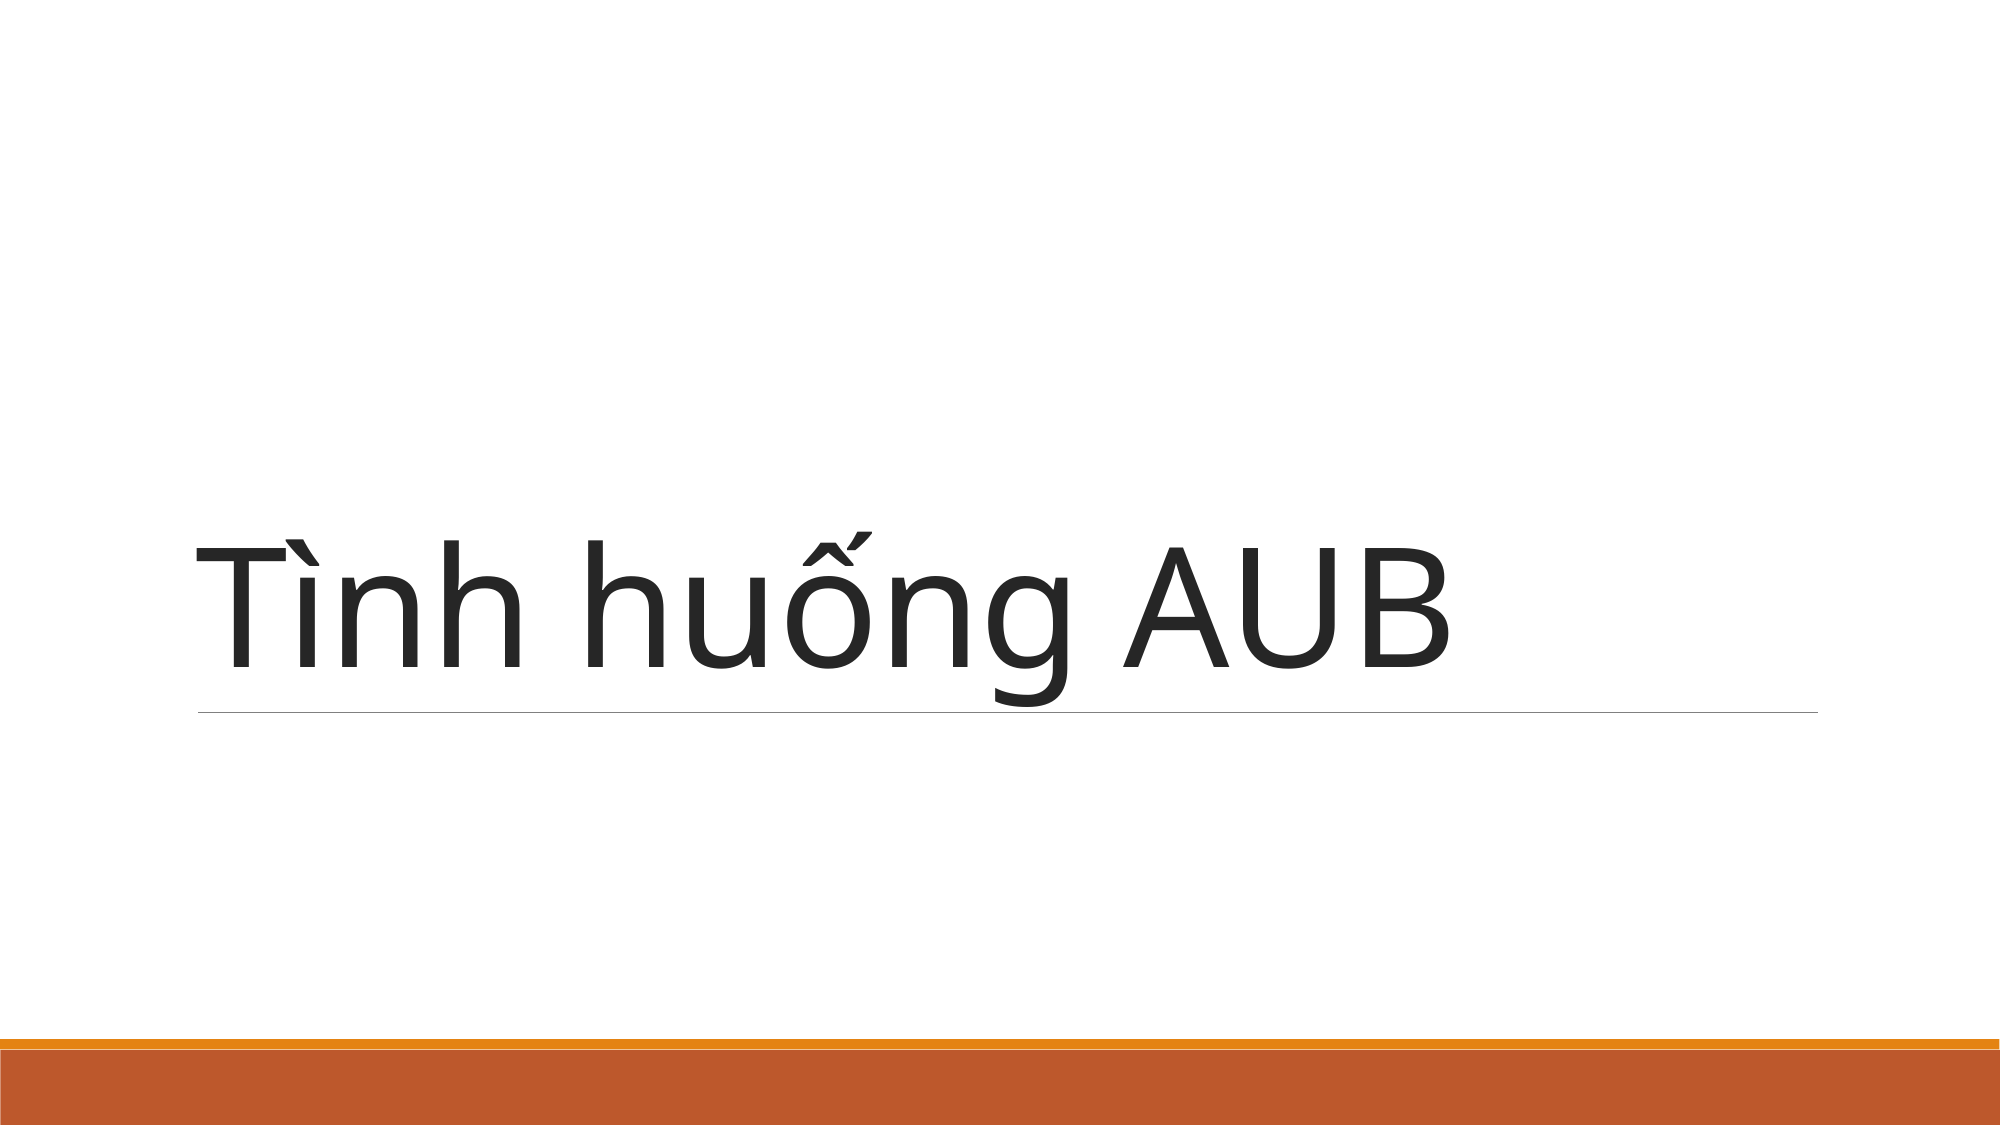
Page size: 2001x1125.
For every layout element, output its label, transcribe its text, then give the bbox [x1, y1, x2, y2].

title Tình huống AUB [180, 124, 1830, 710]
